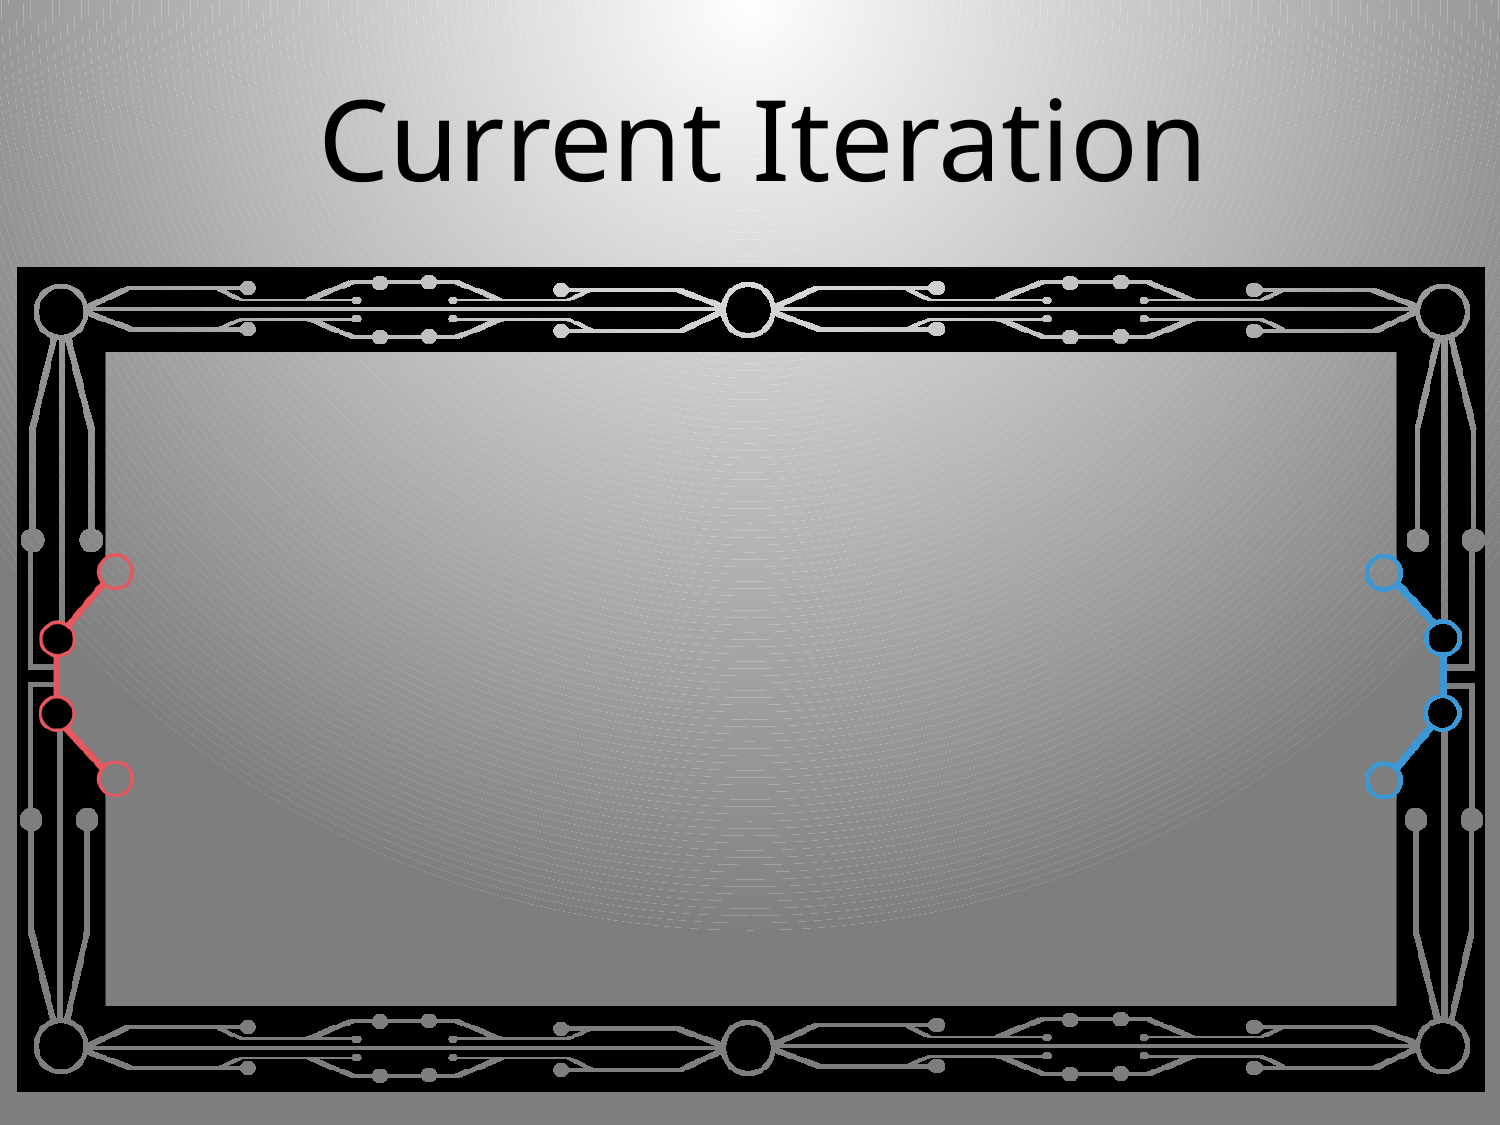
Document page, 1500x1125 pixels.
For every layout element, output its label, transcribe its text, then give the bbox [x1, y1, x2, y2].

picture [17, 266, 1485, 1093]
title Current Iteration [88, 42, 1439, 231]
